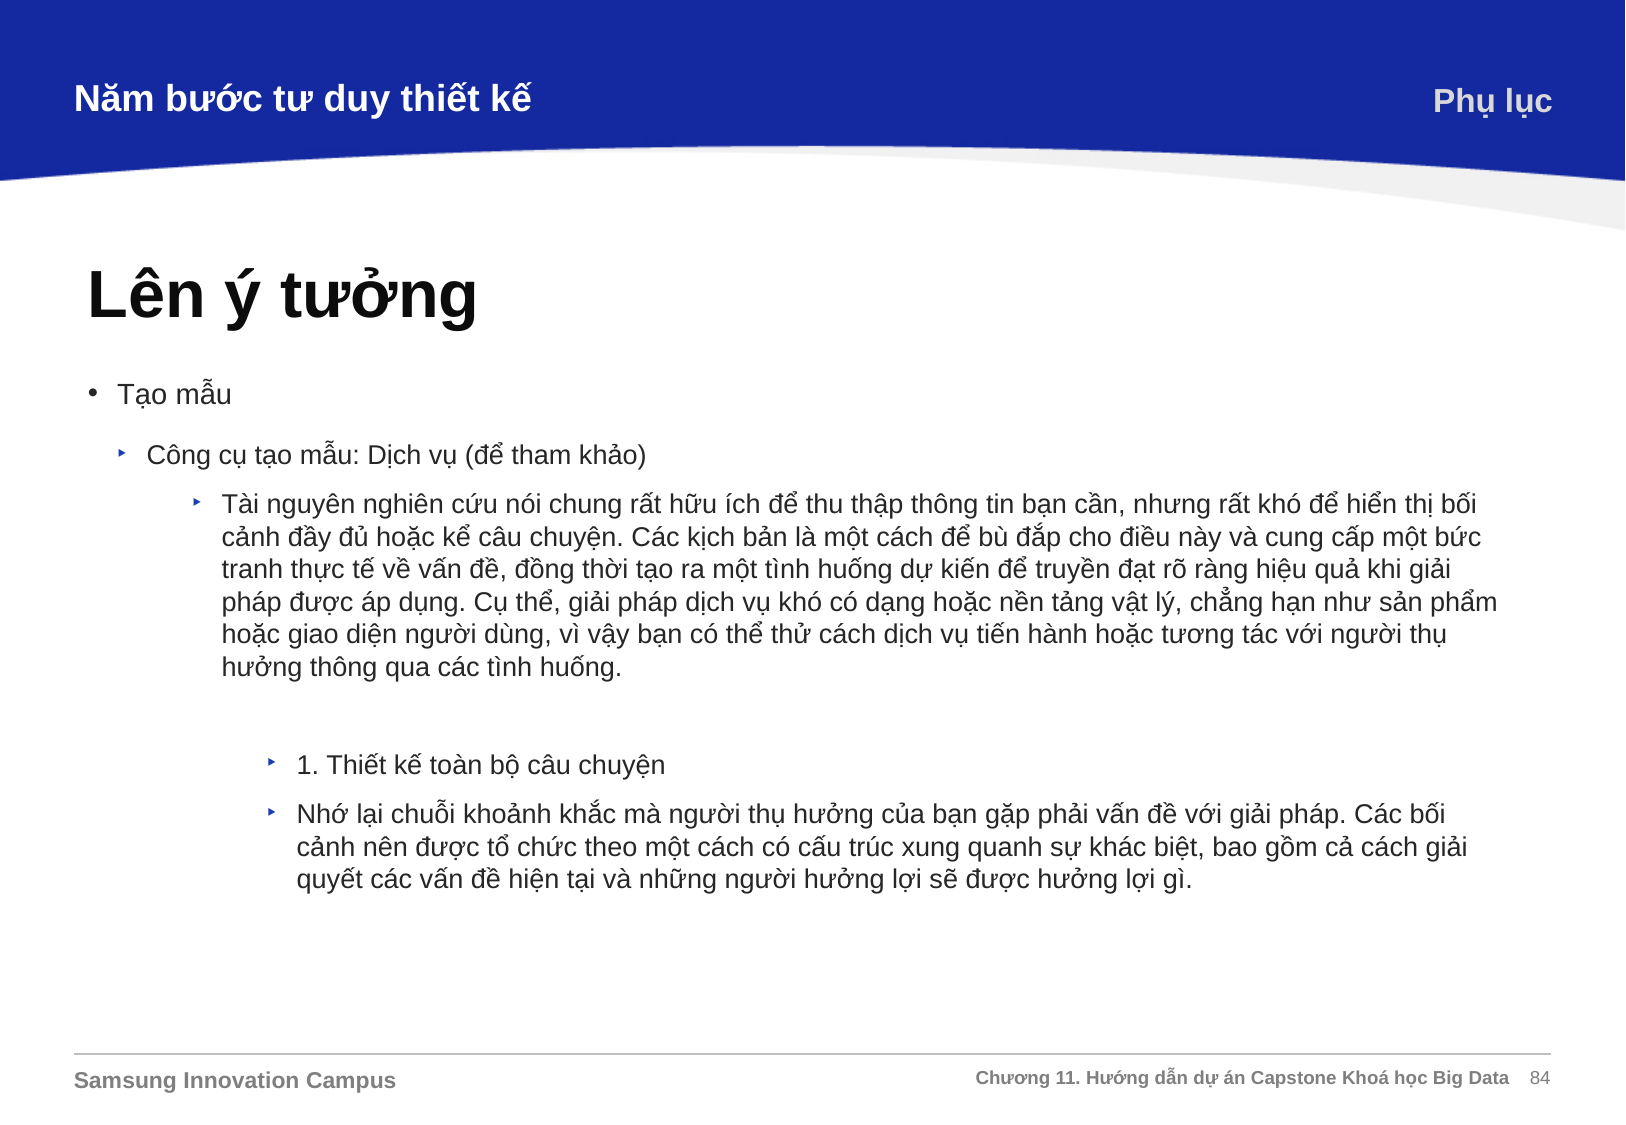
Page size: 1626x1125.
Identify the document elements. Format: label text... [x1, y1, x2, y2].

list Lên ý tưởng [87, 249, 1531, 331]
list Phụ lục [1336, 79, 1554, 120]
list Năm bước tư duy thiết kế [73, 73, 1148, 119]
list Tạo mẫu [87, 365, 1531, 516]
text_box Công cụ tạo mẫu: Dịch vụ (để tham khảo) Tài nguyên nghiên cứu nói chung rất hữu ích để thu thập thông tin bạn cần, nhưng rất khó để hiển thị bối cảnh đầy đủ hoặc kể câu chuyện. Các kịch bản là một cách để bù đắp cho điều này và cung cấp một bức tranh thực tế về vấn đề, đồng thời tạo ra một tình huống dự kiến để truyền đạt rõ ràng hiệu quả khi giải pháp được áp dụng. Cụ thể, giải pháp dịch vụ khó có dạng hoặc nền tảng vật lý, chẳng hạn như sản phẩm hoặc giao diện người dùng, vì vậy bạn có thể thử cách dịch vụ tiến hành hoặc tương tác với người thụ hưởng thông qua các tình huống. 1. Thiết kế toàn bộ câu chuyện Nhớ lại chuỗi khoảnh khắc mà người thụ hưởng của bạn gặp phải vấn đề với giải pháp. Các bối cảnh nên được tổ chức theo một cách có cấu trúc xung quanh sự khác biệt, bao gồm cả cách giải quyết các vấn đề hiện tại và những người hưởng lợi sẽ được hưởng lợi gì. [116, 425, 1533, 906]
picture [0, 0, 1625, 1125]
